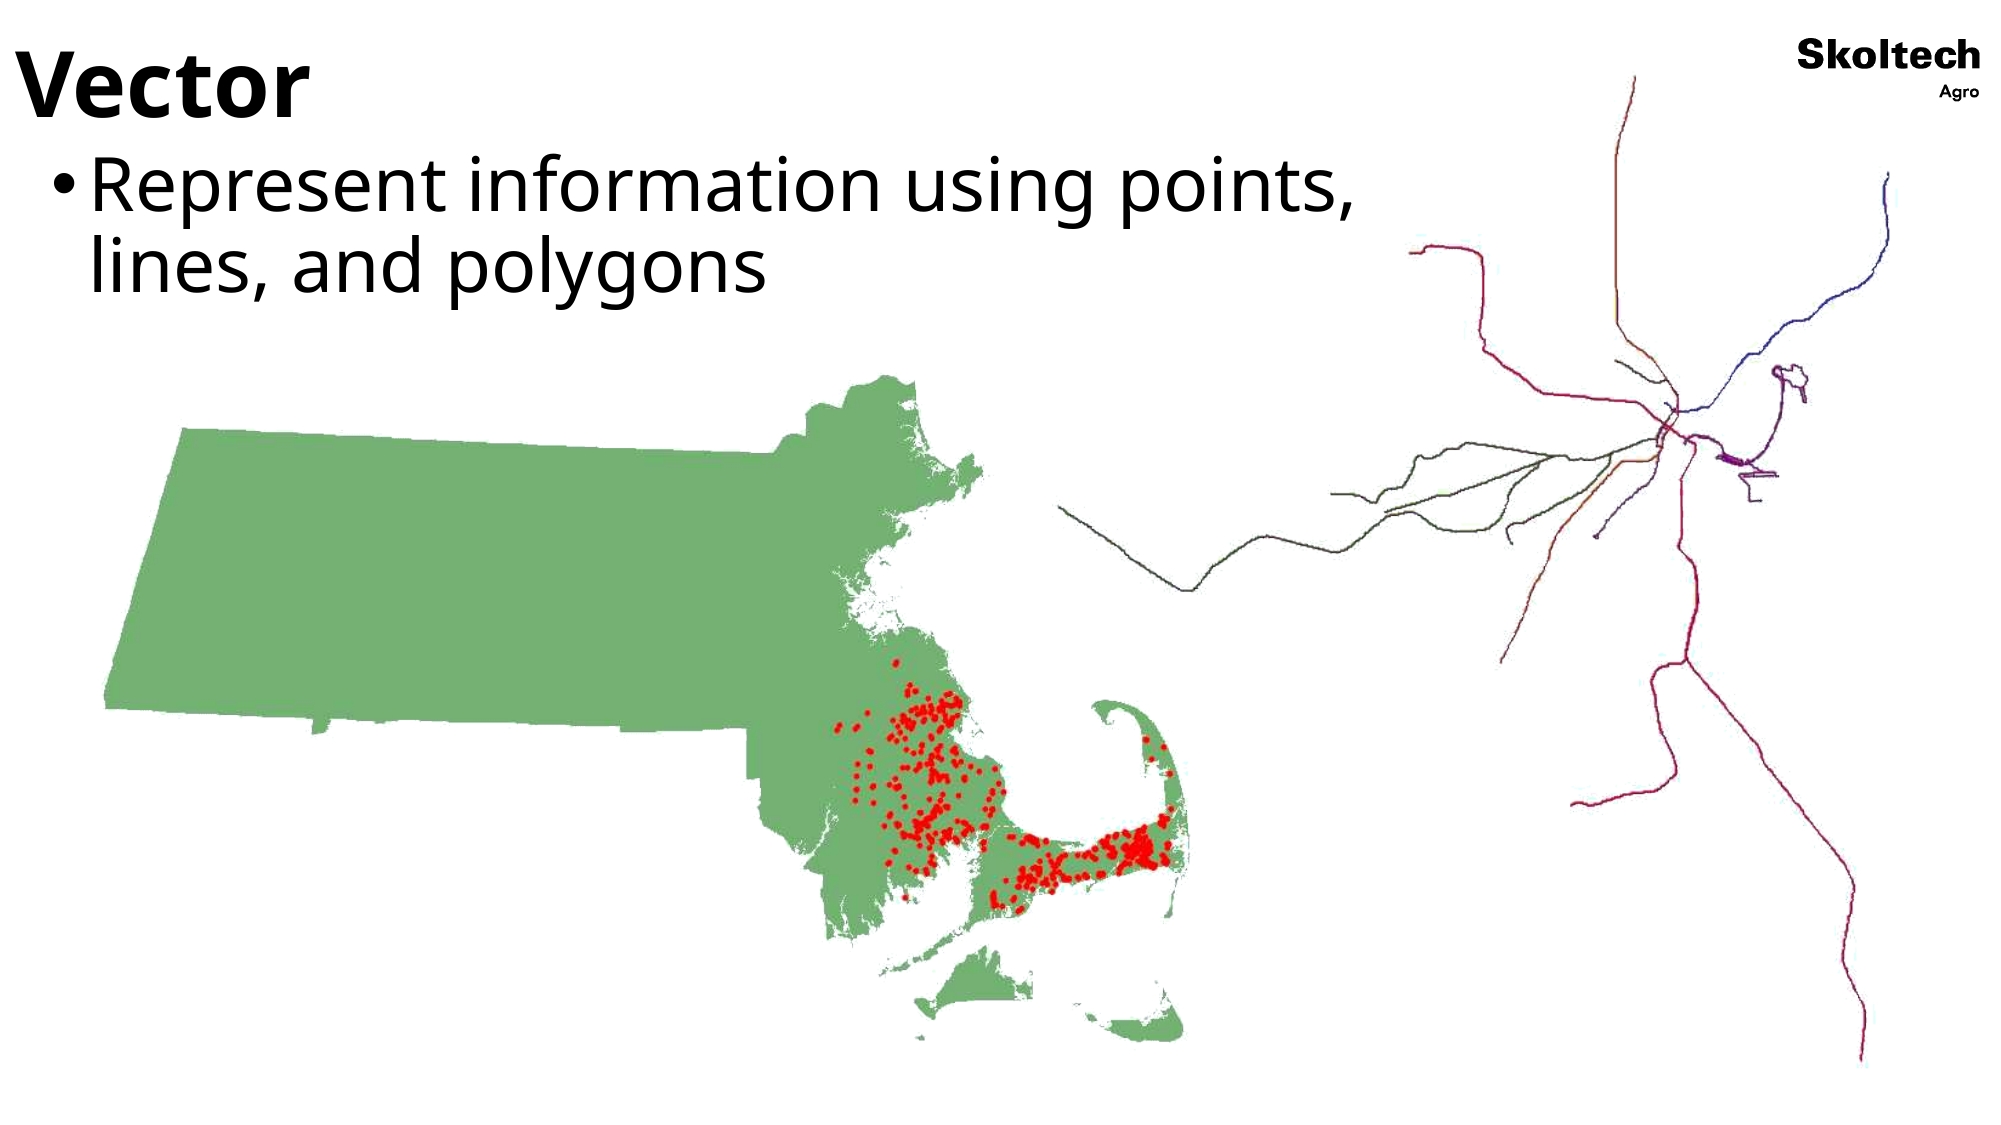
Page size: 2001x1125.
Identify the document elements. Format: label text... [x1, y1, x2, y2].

picture [81, 20, 2000, 1070]
title Vector [0, 0, 1946, 175]
list Represent information using points, lines, and polygons [36, 138, 953, 954]
